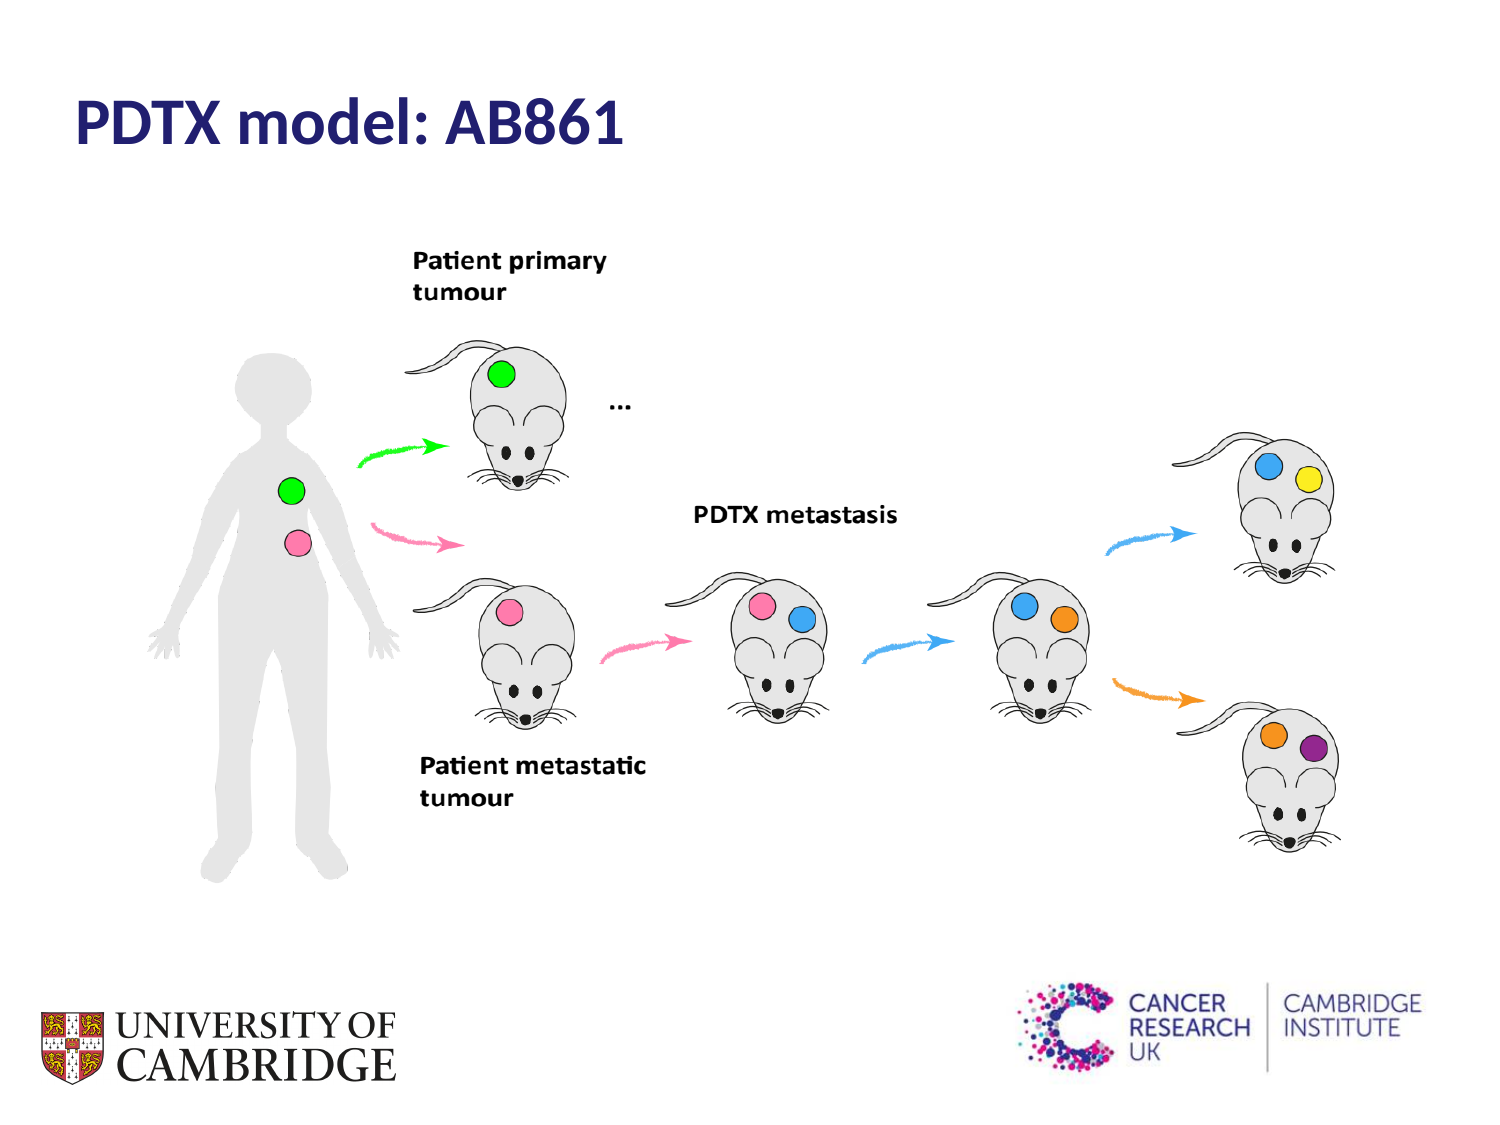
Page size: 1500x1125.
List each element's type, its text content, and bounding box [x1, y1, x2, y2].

picture [998, 964, 1471, 1101]
picture [41, 1011, 396, 1085]
picture [105, 207, 1394, 928]
title PDTX model: AB861 [75, 83, 1425, 185]
